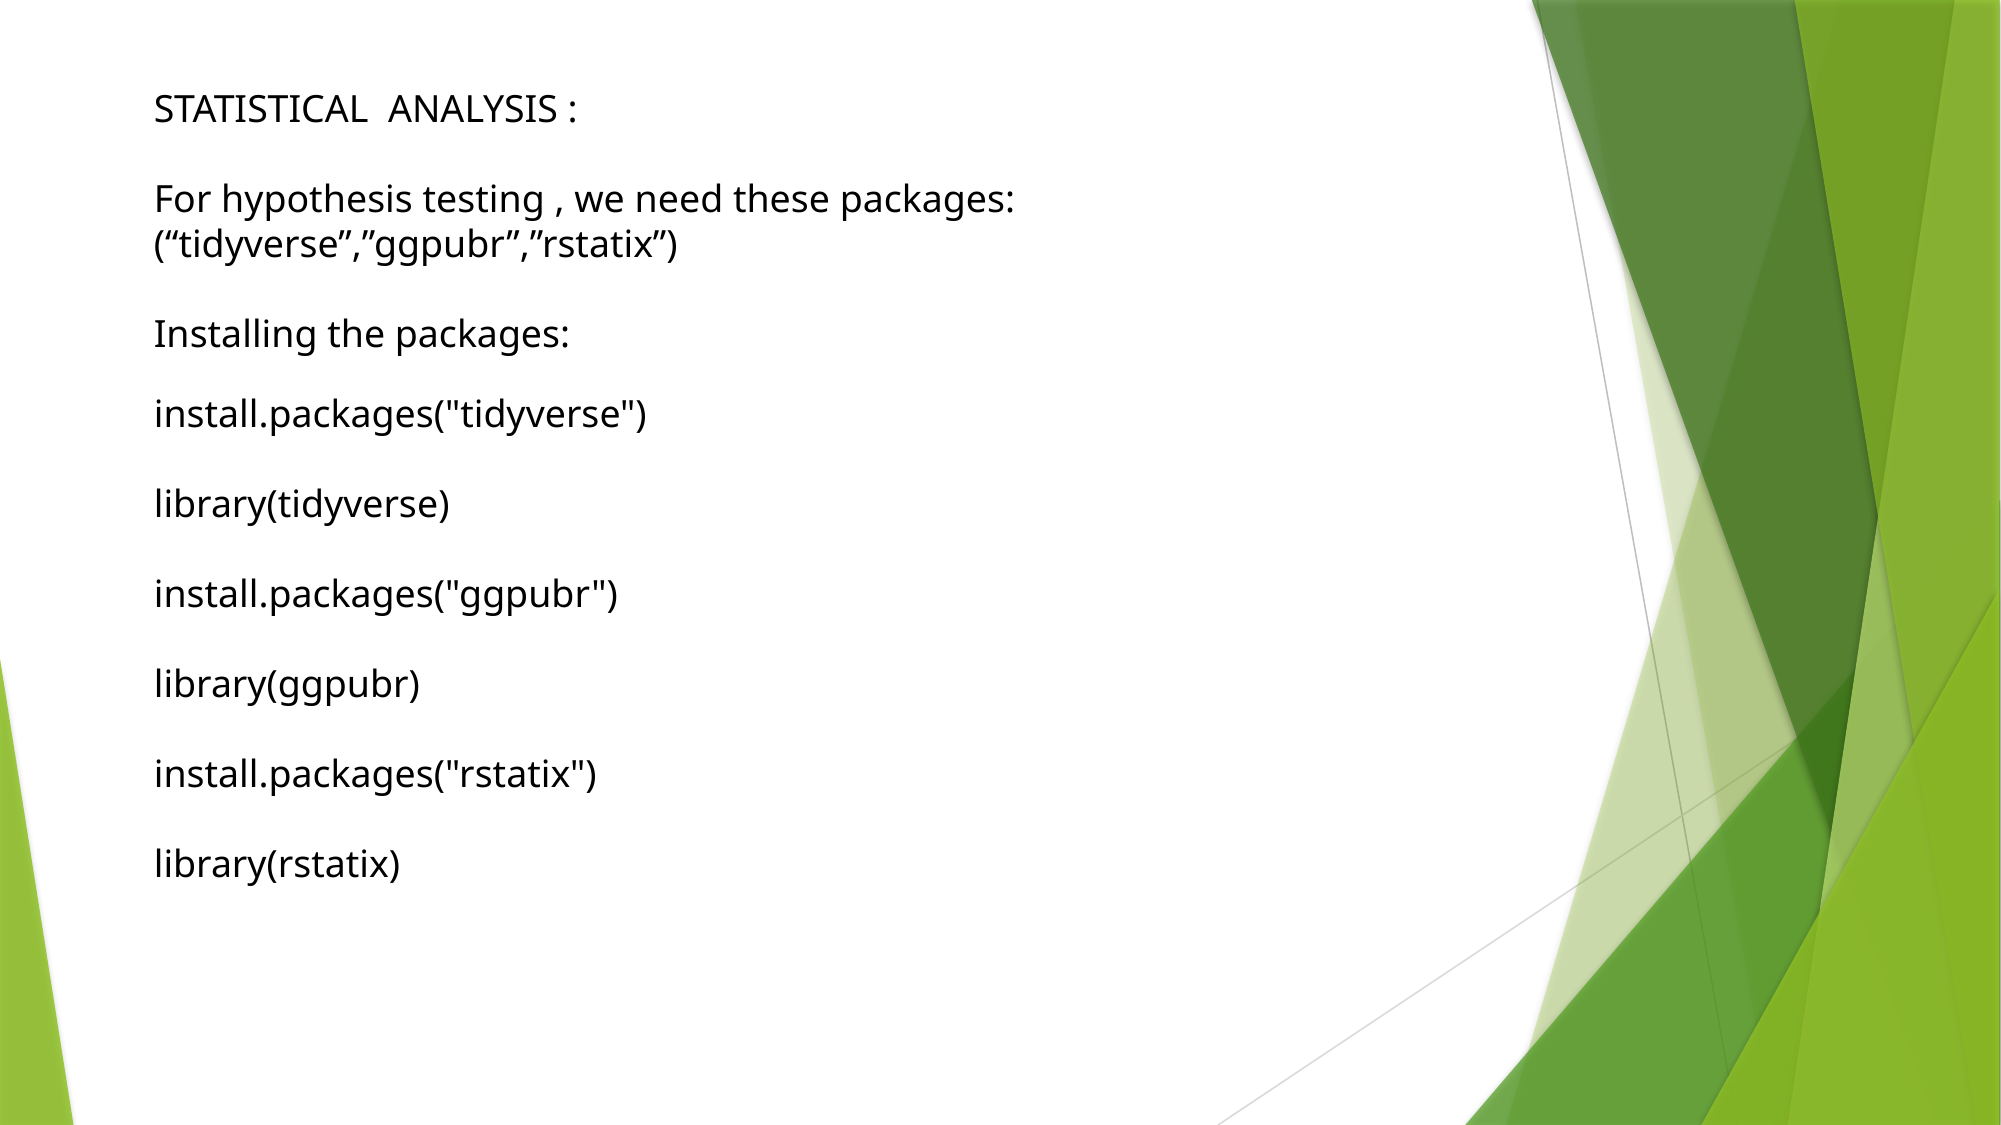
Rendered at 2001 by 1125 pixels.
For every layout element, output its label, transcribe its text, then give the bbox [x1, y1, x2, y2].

text_box STATISTICAL ANALYSIS : For hypothesis testing , we need these packages:(“tidyverse”,”ggpubr”,”rstatix”) Installing the packages: install.packages("tidyverse") library(tidyverse) install.packages("ggpubr") library(ggpubr) install.packages("rstatix") library(rstatix) [138, 77, 1512, 973]
